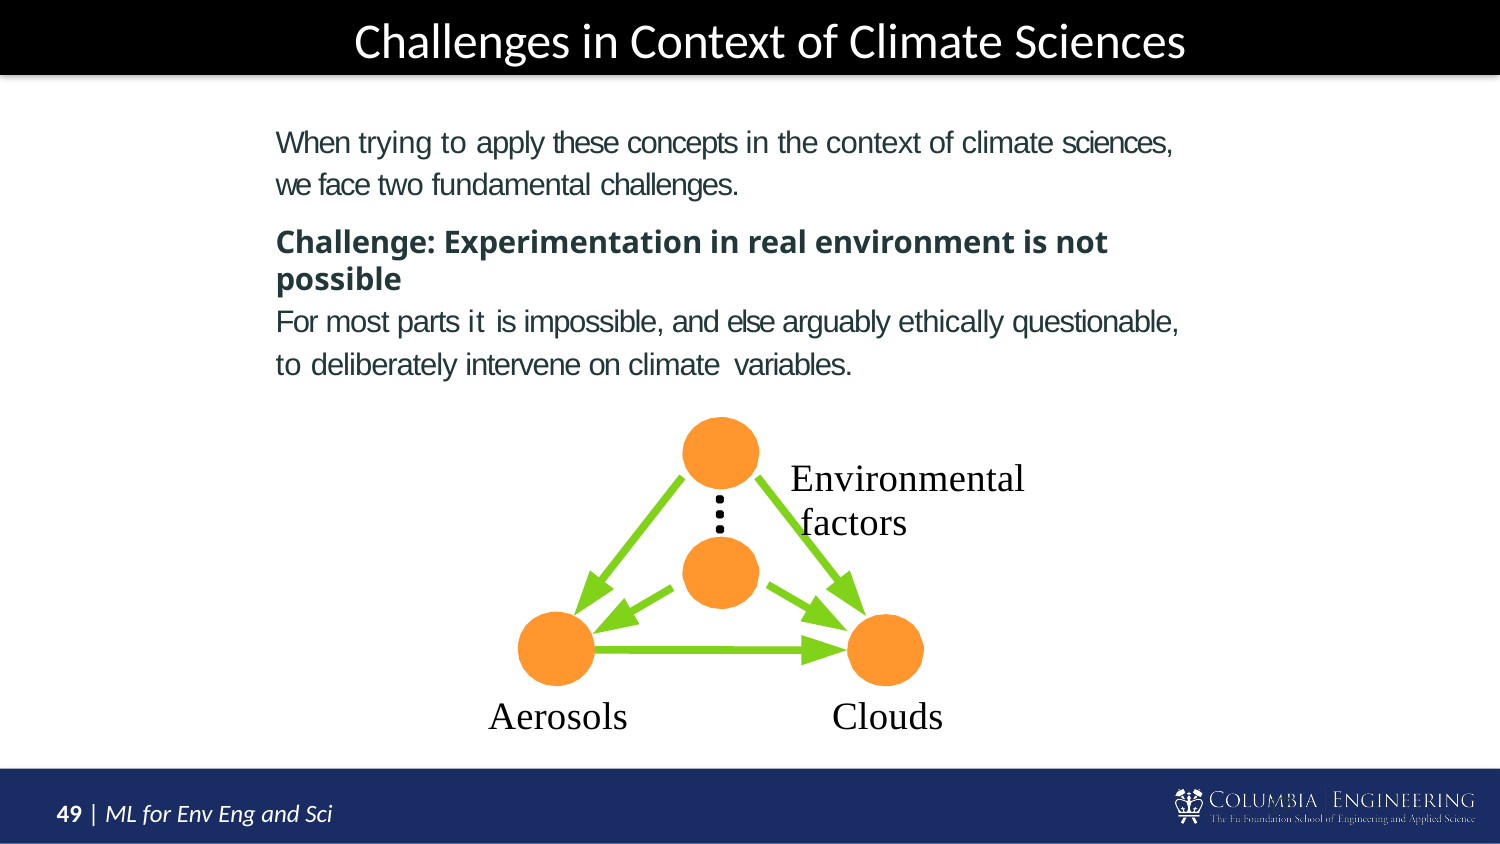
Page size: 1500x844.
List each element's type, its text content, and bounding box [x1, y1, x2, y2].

text_box Clouds [829, 686, 948, 737]
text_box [517, 416, 925, 687]
text_box Aerosols [484, 686, 633, 737]
text_box When trying to apply these concepts in the context of climate sciences, we face two fundamental challenges. Challenge: Experimentation in real environment is not possible For most parts it is impossible, and else arguably ethically questionable, to deliberately intervene on climate variables. Environmental factors [272, 114, 1204, 544]
title Challenges in Context of Climate Sciences [37, 0, 1500, 110]
text_box 17 [1264, 794, 1295, 819]
